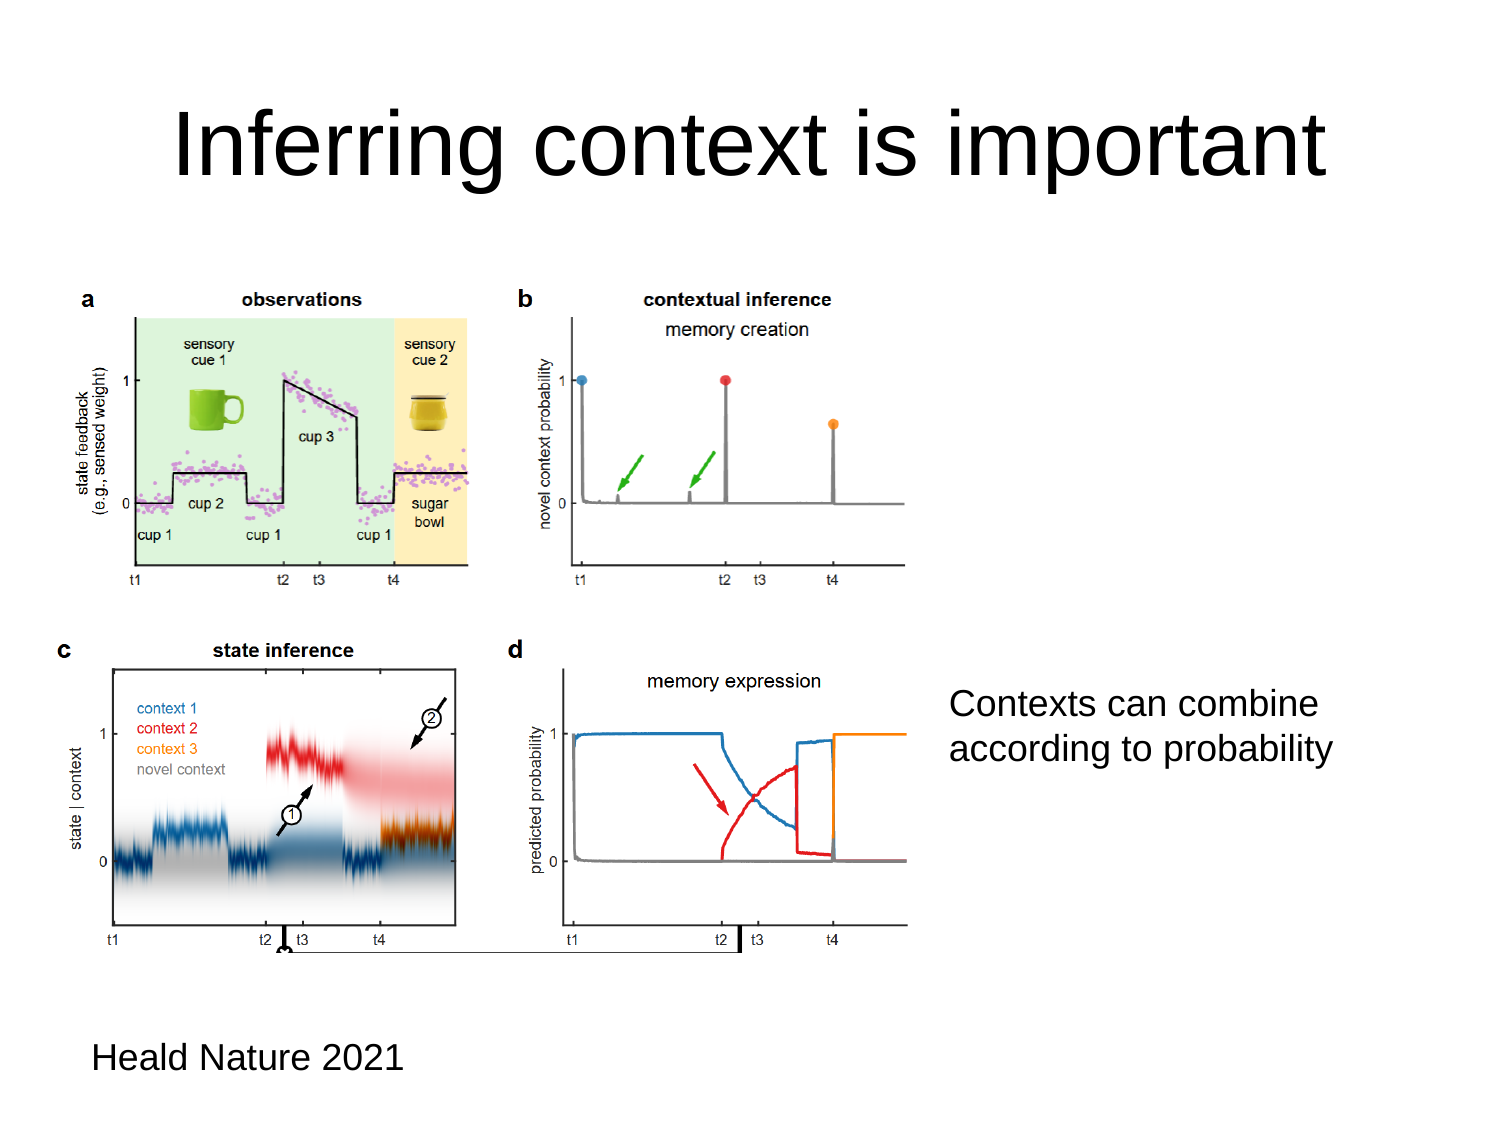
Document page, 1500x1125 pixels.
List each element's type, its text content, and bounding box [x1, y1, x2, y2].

text_box Contexts can combine according to probability [934, 671, 1447, 777]
text_box Heald Nature 2021 [76, 1025, 420, 1086]
picture [52, 266, 916, 587]
title Inferring context is important [75, 45, 1425, 233]
picture [52, 633, 930, 953]
